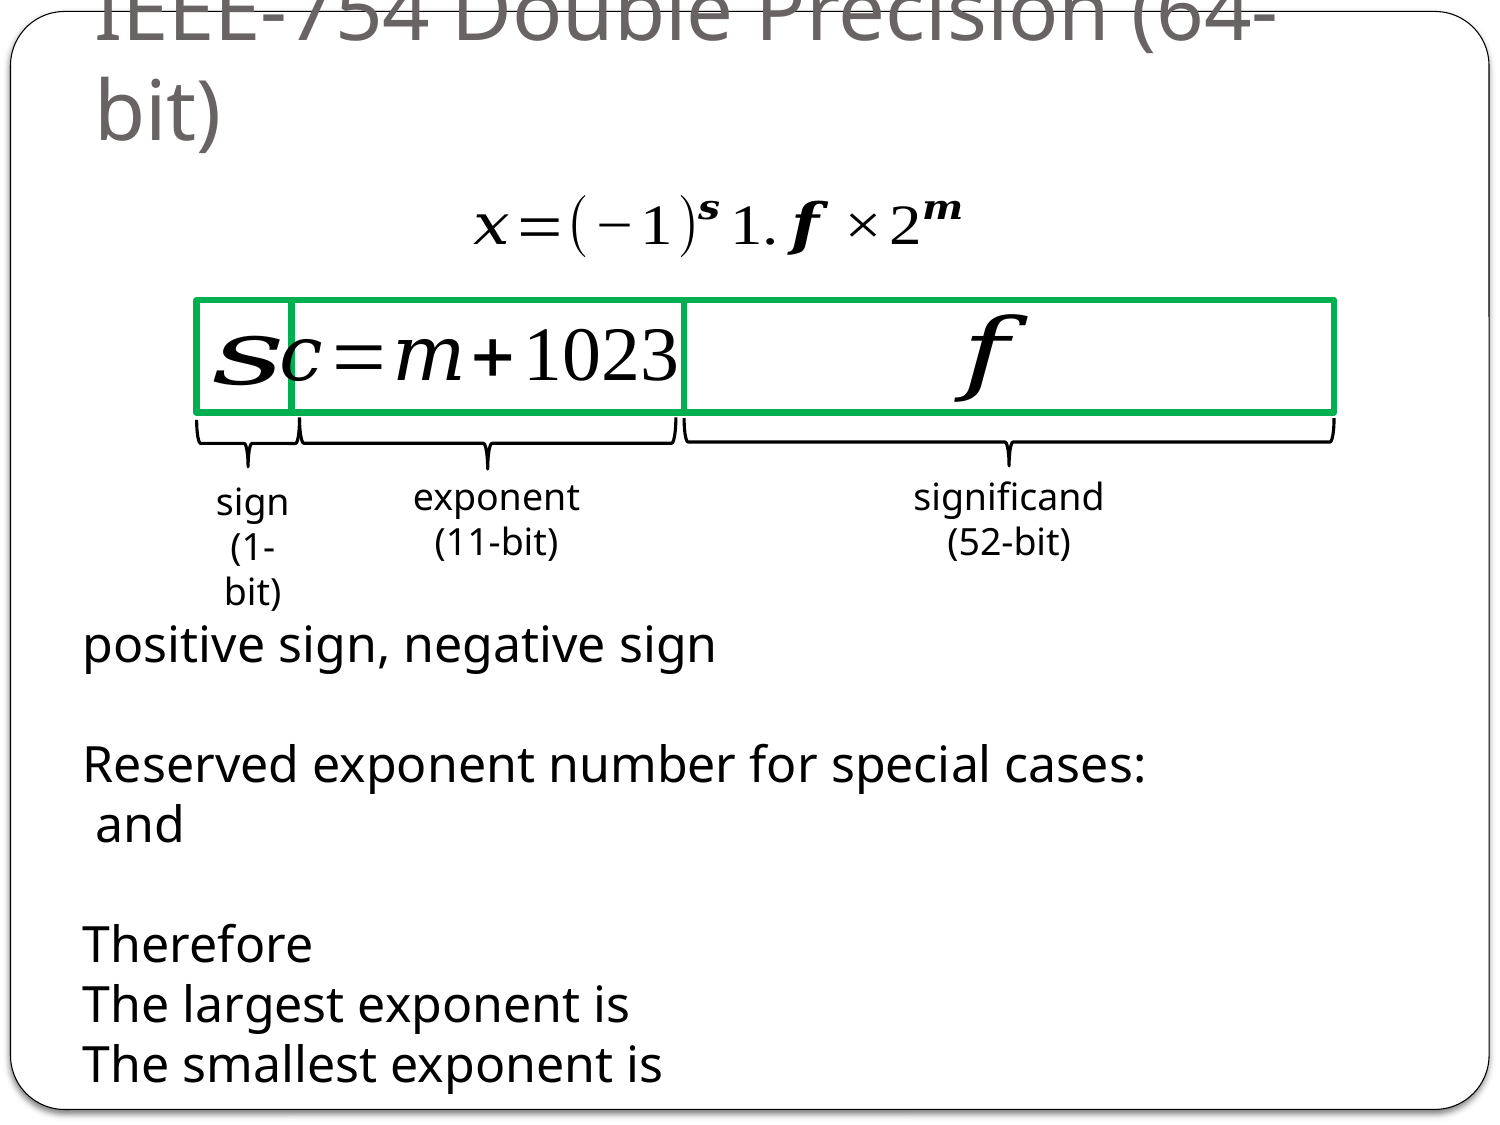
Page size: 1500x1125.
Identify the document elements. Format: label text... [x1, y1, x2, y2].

text_box [683, 423, 1335, 465]
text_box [196, 299, 1335, 415]
text_box significand (52-bit) [898, 465, 1120, 571]
text_box [300, 424, 677, 465]
text_box [195, 423, 301, 468]
text_box sign (1-bit) [187, 470, 319, 620]
title IEEE-754 Double Precision (64-bit) [79, 0, 1355, 173]
text_box exponent (11-bit) [398, 465, 595, 571]
